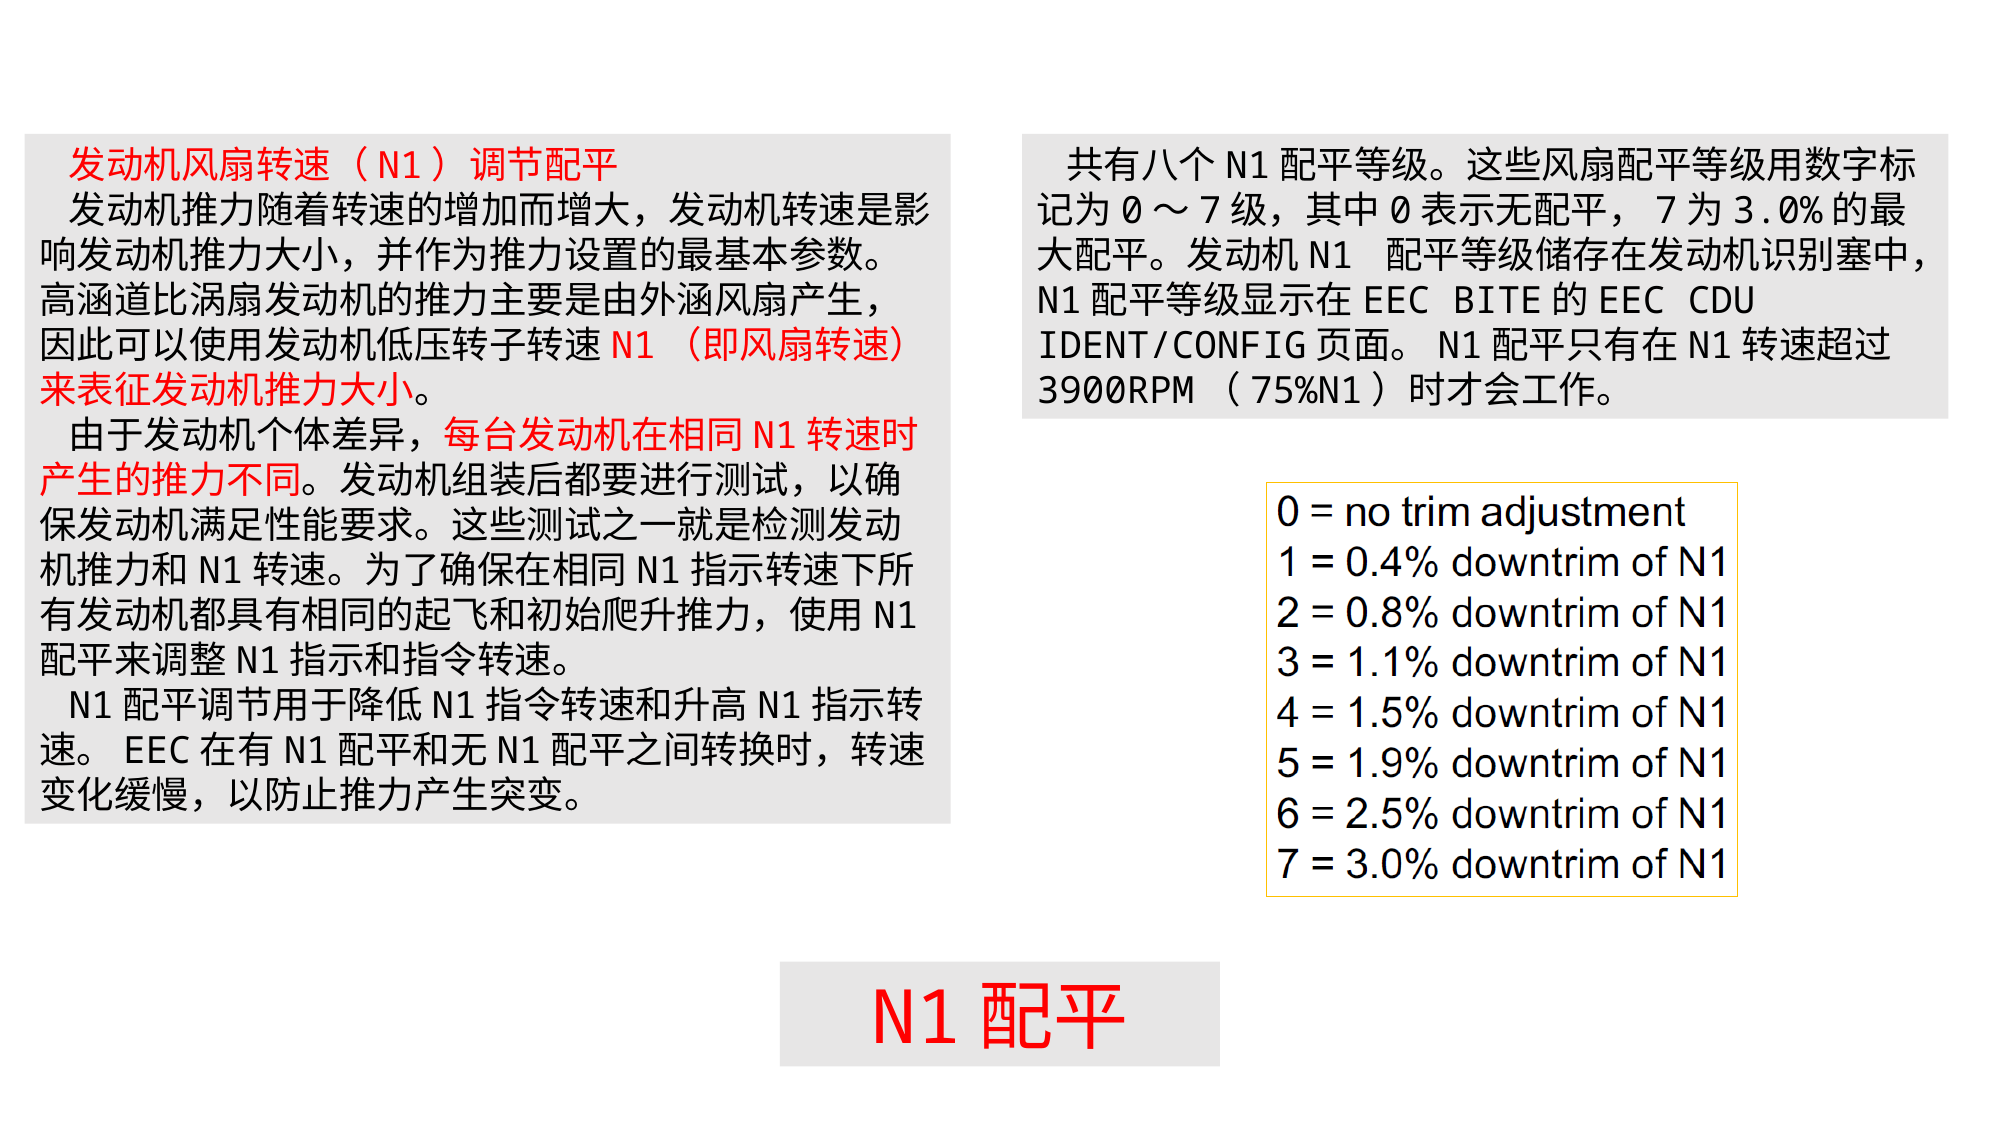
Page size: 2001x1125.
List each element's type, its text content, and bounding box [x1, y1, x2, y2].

text_box 共有八个N1配平等级。这些风扇配平等级用数字标记为0～7级，其中0表示无配平，7为3.0%的最大配平。发动机N1 配平等级储存在发动机识别塞中，N1配平等级显示在EEC BITE的EEC CDU IDENT/CONFIG页面。N1配平只有在N1转速超过3900RPM（75%N1）时才会工作。 [1022, 133, 1949, 419]
picture [1266, 482, 1739, 897]
text_box N1配平 [779, 961, 1220, 1067]
text_box 发动机风扇转速（N1）调节配平 发动机推力随着转速的增加而增大，发动机转速是影响发动机推力大小，并作为推力设置的最基本参数。高涵道比涡扇发动机的推力主要是由外涵风扇产生，因此可以使用发动机低压转子转速N1（即风扇转速）来表征发动机推力大小。 由于发动机个体差异，每台发动机在相同N1转速时产生的推力不同。发动机组装后都要进行测试，以确保发动机满足性能要求。这些测试之一就是检测发动机推力和N1转速。为了确保在相同N1指示转速下所有发动机都具有相同的起飞和初始爬升推力，使用N1配平来调整N1指示和指令转速。 N1配平调节用于降低N1指令转速和升高N1指示转速。EEC在有N1配平和无N1配平之间转换时，转速变化缓慢，以防止推力产生突变。 [24, 133, 951, 824]
